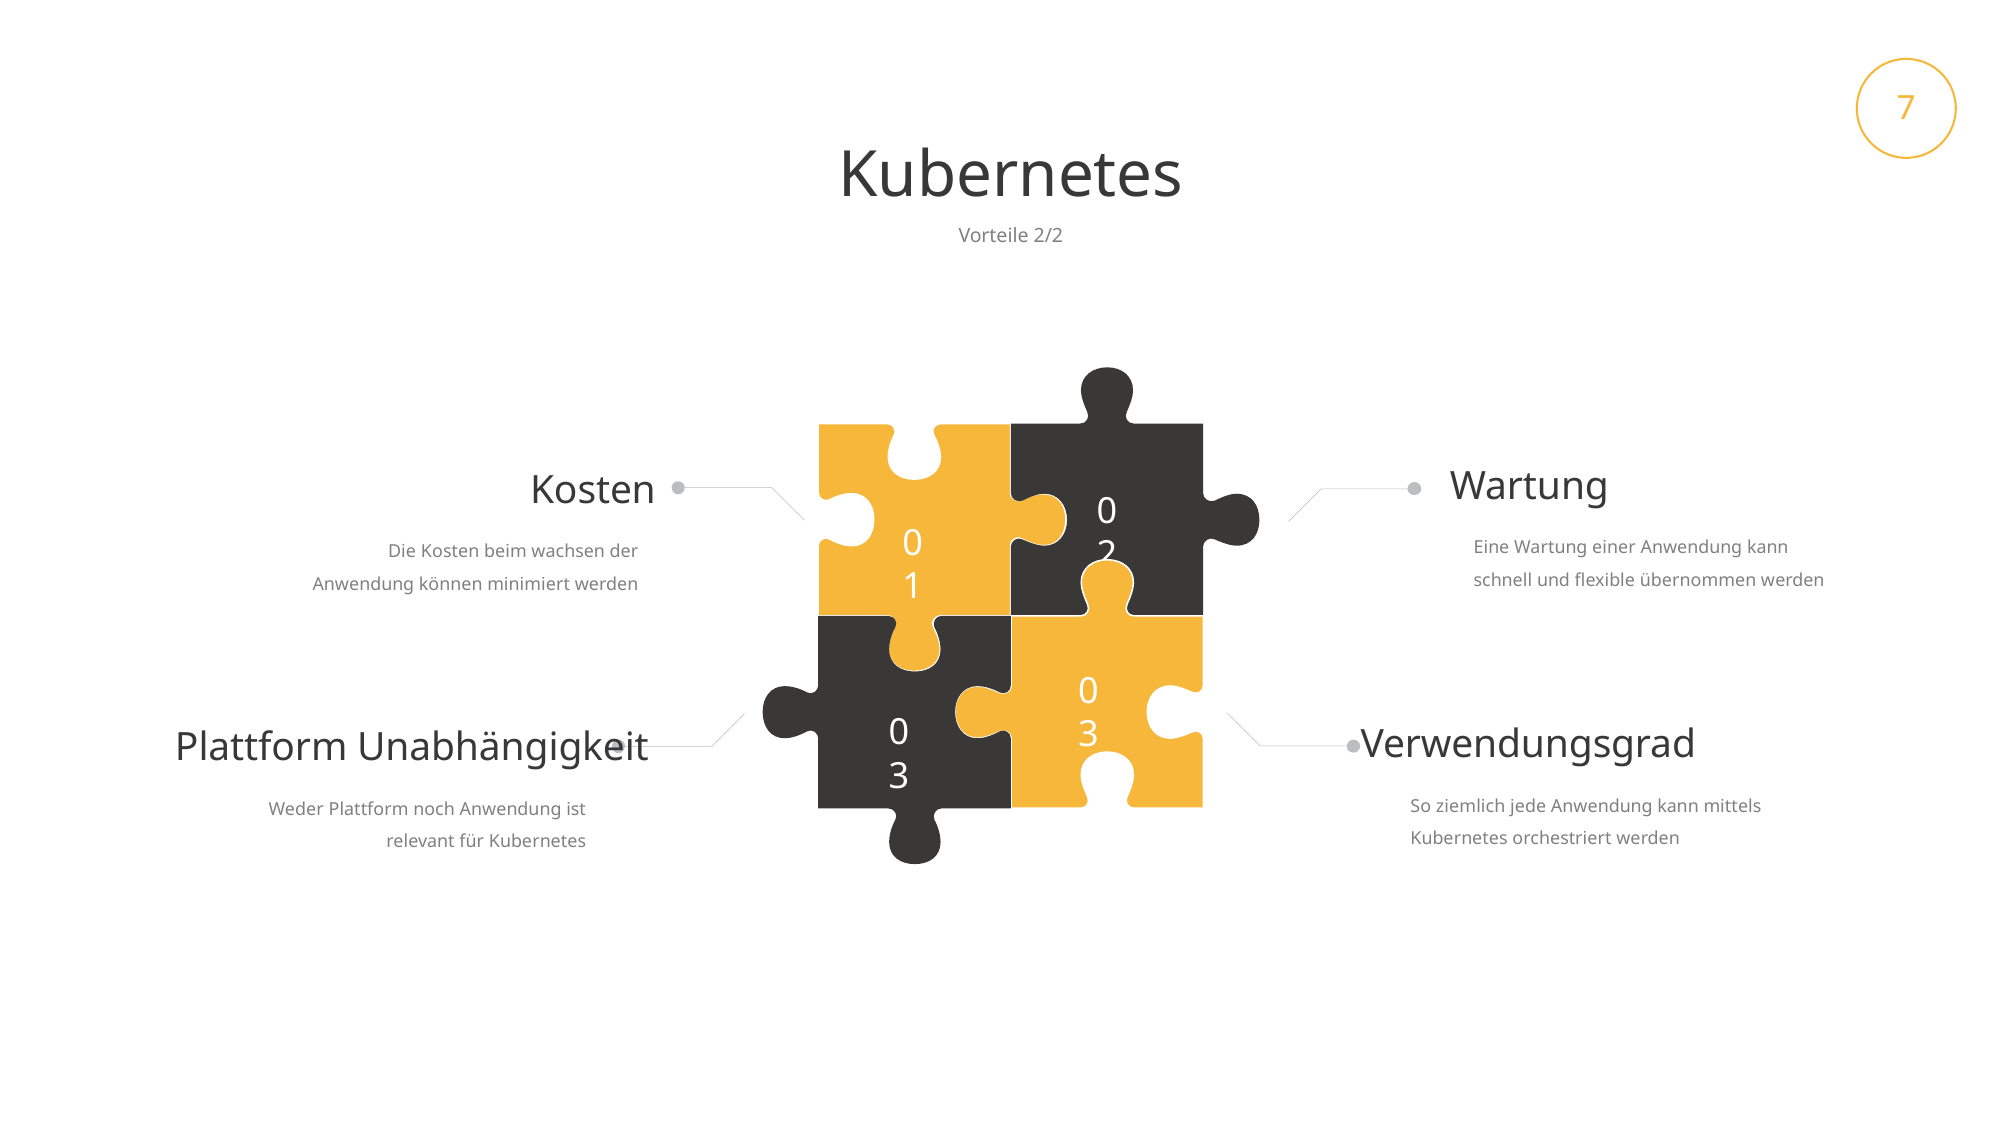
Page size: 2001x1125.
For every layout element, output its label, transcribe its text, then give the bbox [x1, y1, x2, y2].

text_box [818, 423, 1010, 615]
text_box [1393, 711, 1783, 854]
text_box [267, 457, 654, 599]
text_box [762, 615, 1011, 865]
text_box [1010, 367, 1260, 616]
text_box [1856, 58, 1956, 158]
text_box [1227, 713, 1361, 753]
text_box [214, 714, 602, 857]
text_box Vorteile 2/2 [816, 203, 1206, 254]
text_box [611, 713, 745, 754]
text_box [954, 559, 1204, 809]
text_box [671, 481, 805, 521]
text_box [1456, 453, 1846, 596]
text_box Kubernetes [823, 124, 1199, 203]
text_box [1288, 481, 1422, 522]
